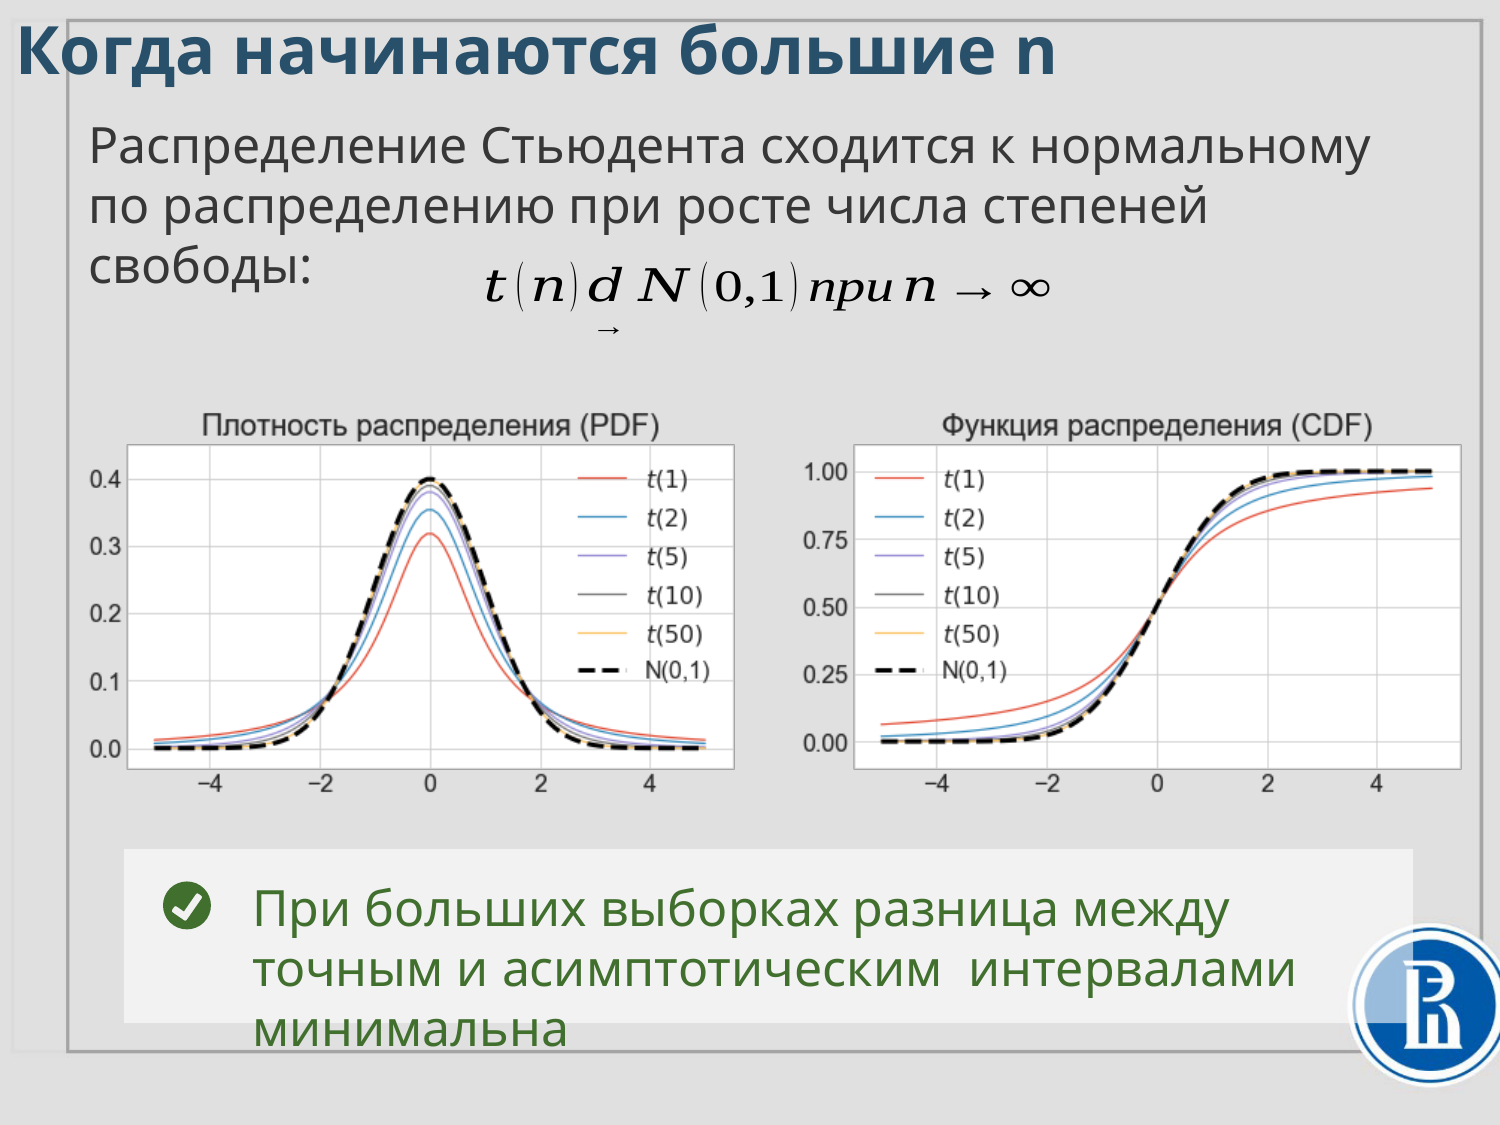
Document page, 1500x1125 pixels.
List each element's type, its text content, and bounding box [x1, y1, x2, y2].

text_box При больших выборках разница между точным и асимптотическим интервалами минимальна [252, 876, 1321, 1057]
text_box Когда начинаются большие n [0, 0, 1500, 102]
text_box Распределение Стьюдента сходится к нормальному по распределению при росте числа степеней свободы: [88, 113, 1447, 266]
text_box [163, 881, 211, 930]
text_box [123, 848, 1414, 1024]
picture [0, 102, 1500, 1125]
